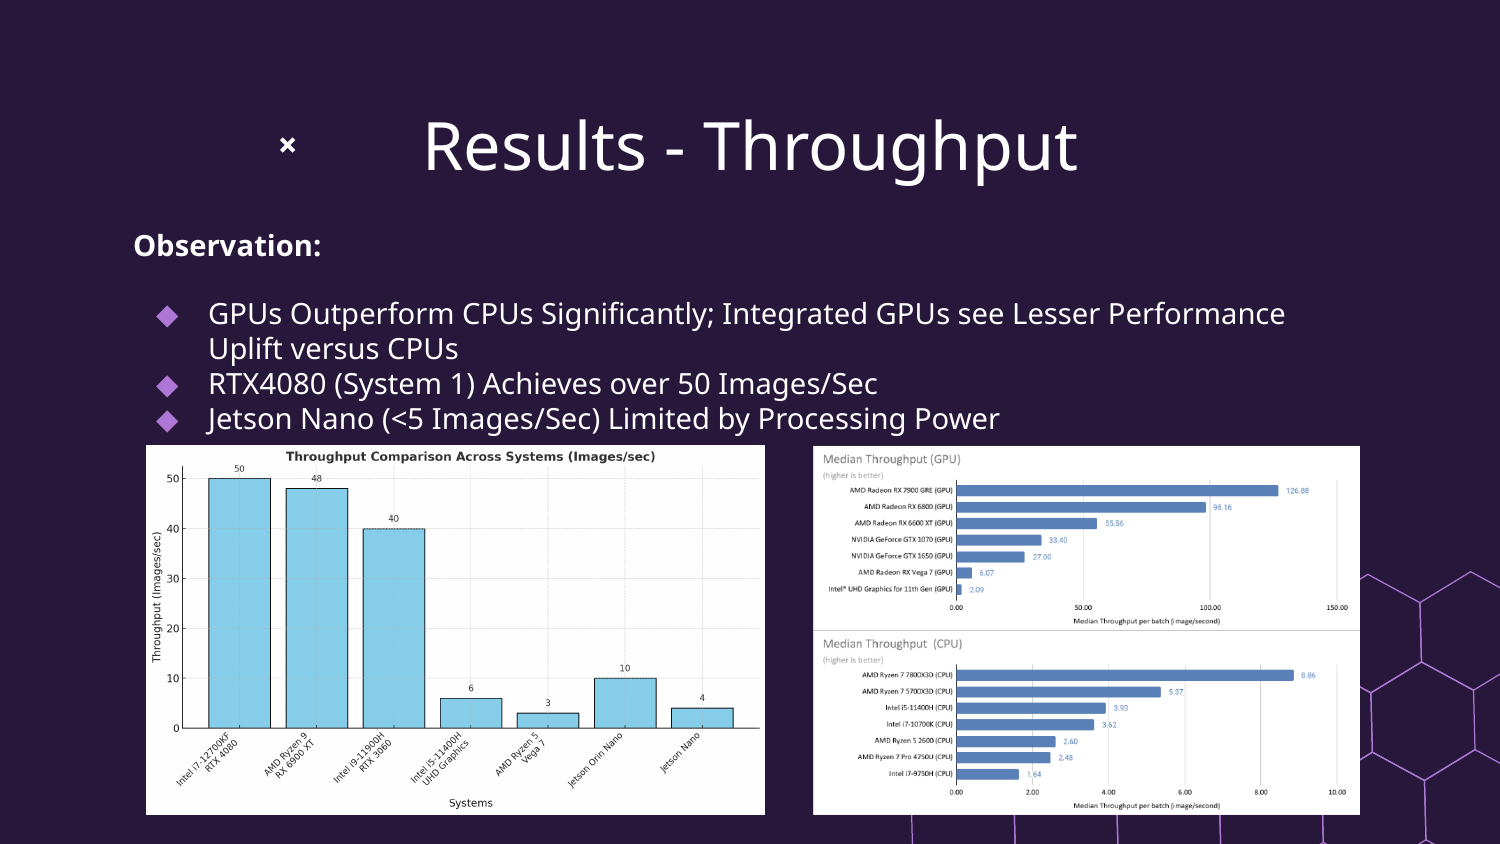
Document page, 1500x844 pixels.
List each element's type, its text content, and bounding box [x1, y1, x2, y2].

picture [146, 445, 765, 815]
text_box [281, 138, 295, 152]
title Results - Throughput [118, 88, 1383, 183]
picture [813, 445, 1361, 815]
subtitle Observation: GPUs Outperform CPUs Significantly; Integrated GPUs see Lesser Performance Uplift versus CPUs RTX4080 (System 1) Achieves over 50 Images/Sec Jetson Nano (<5 Images/Sec) Limited by Processing Power [118, 212, 1383, 514]
